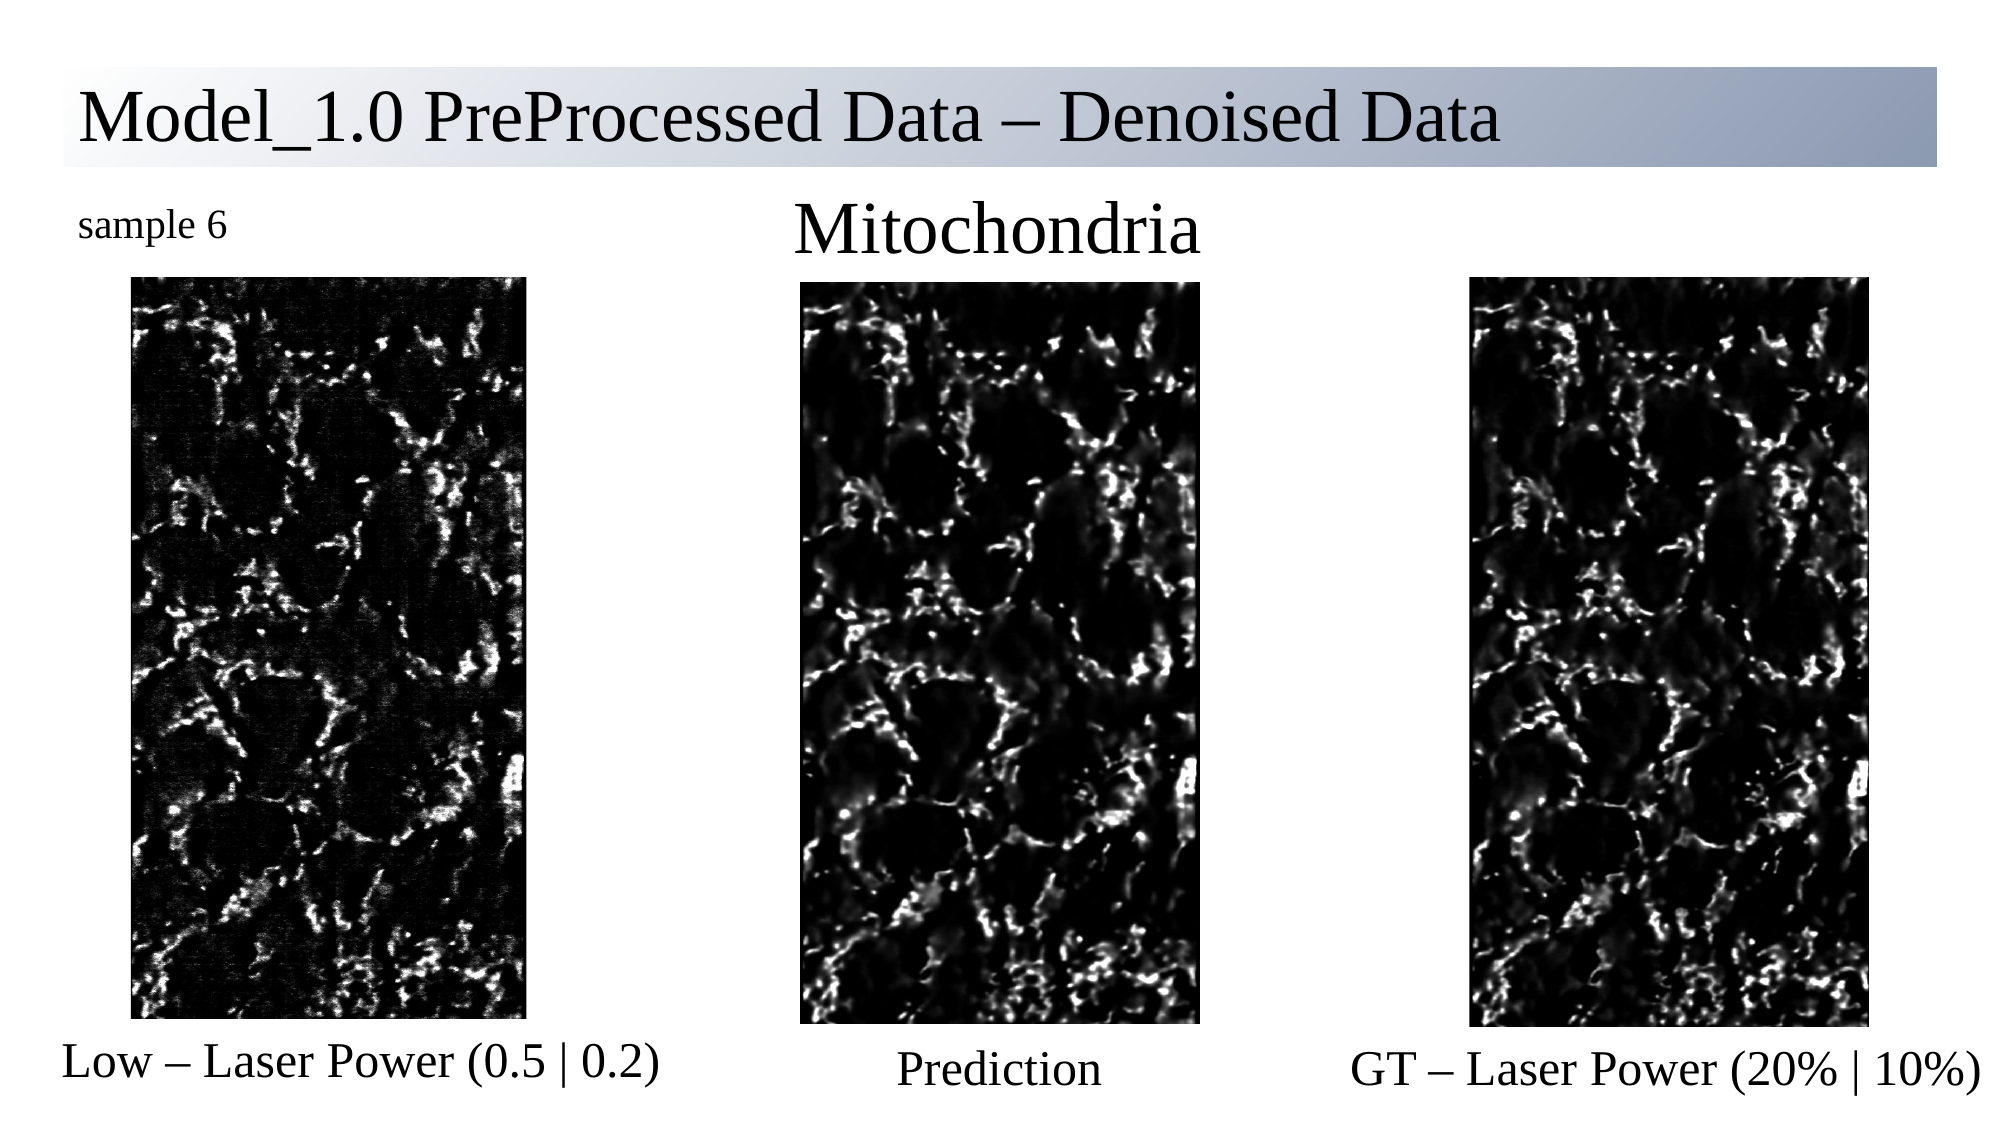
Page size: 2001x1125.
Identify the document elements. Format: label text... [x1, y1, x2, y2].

text_box sample 6 [63, 189, 244, 255]
picture [799, 282, 1201, 1024]
text_box GT – Laser Power (20% | 10%) [1332, 1028, 2000, 1104]
text_box Low – Laser Power (0.5 | 0.2) [46, 1019, 694, 1095]
picture [1469, 277, 1870, 1027]
picture [130, 277, 527, 1019]
title Model_1.0 PreProcessed Data – Denoised Data [63, 67, 1937, 167]
text_box Mitochondria [778, 171, 1222, 277]
text_box Prediction [881, 1033, 1119, 1104]
